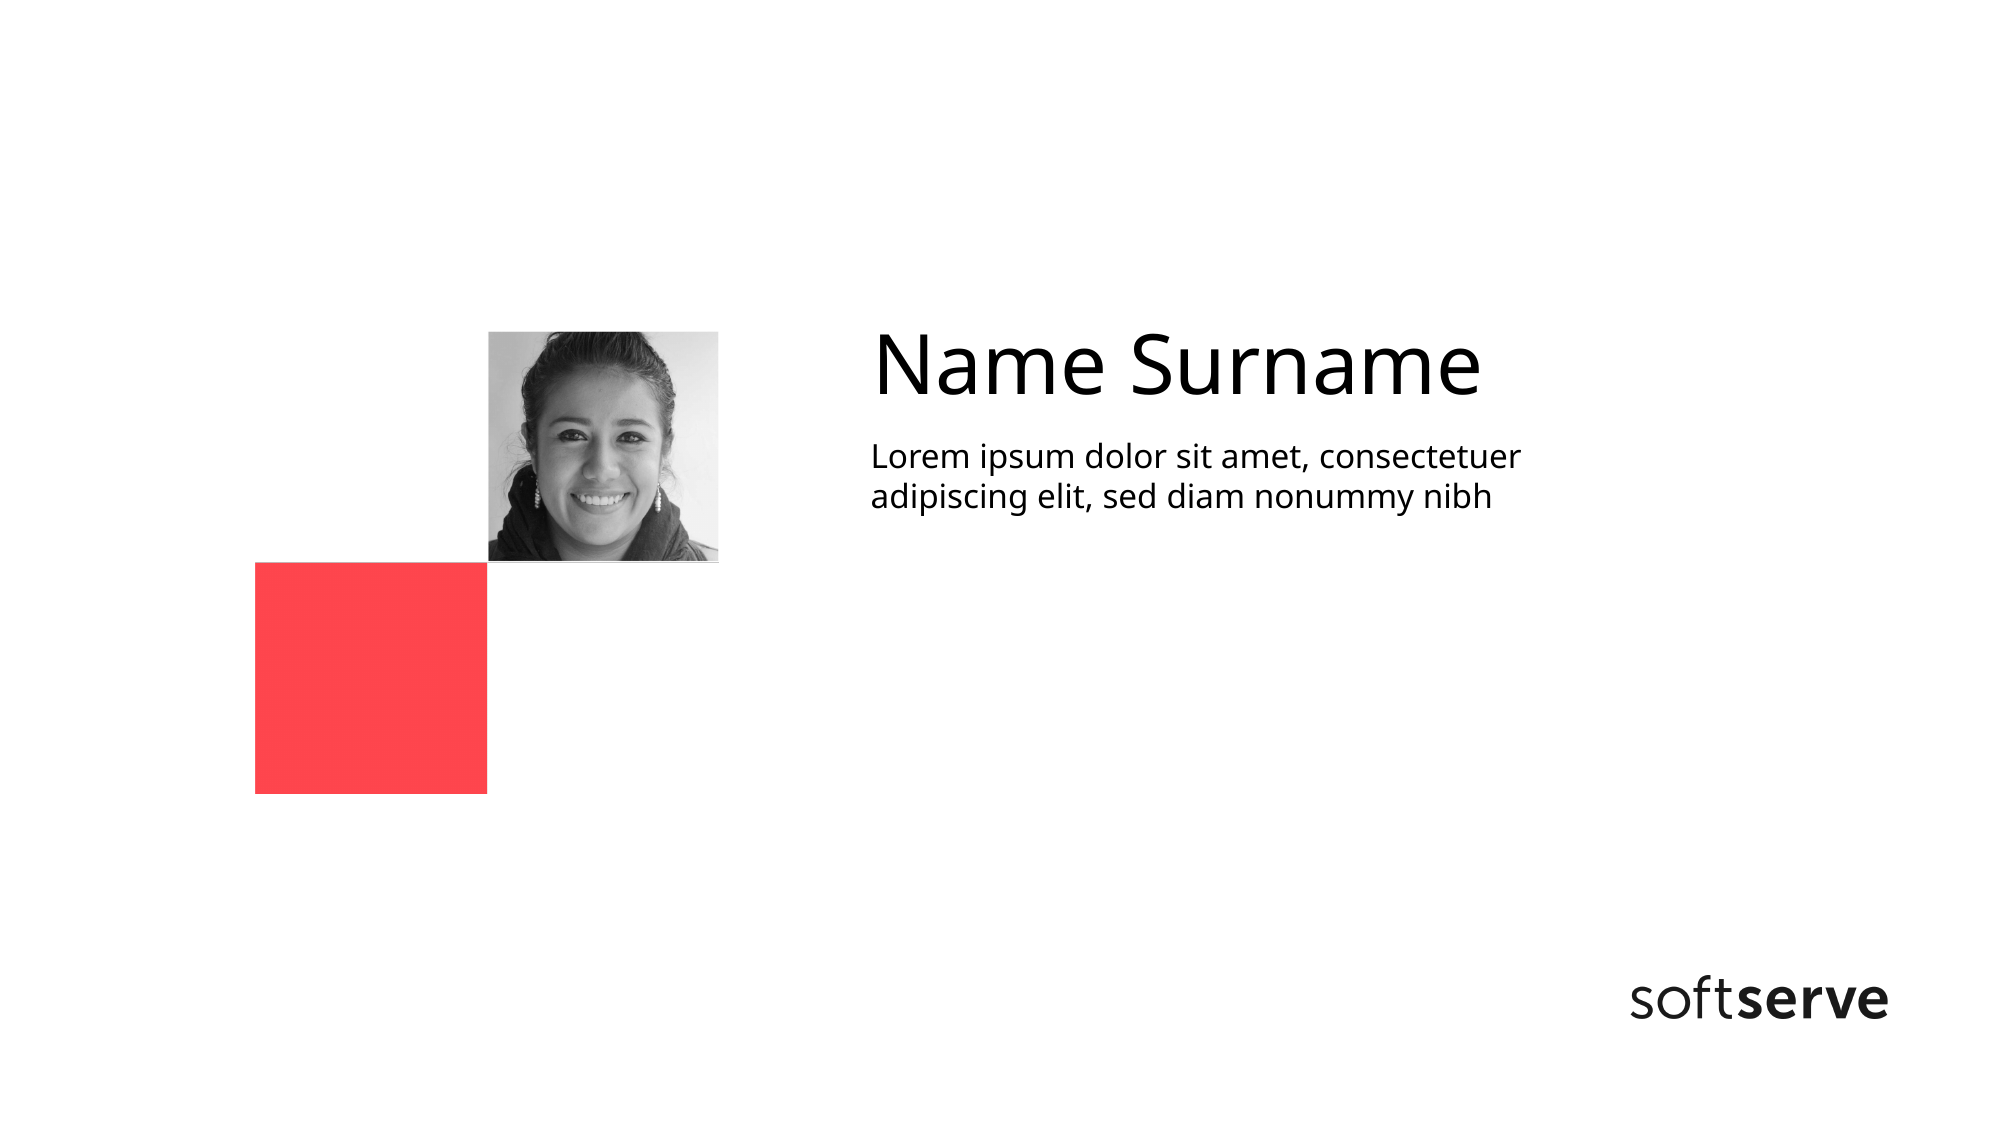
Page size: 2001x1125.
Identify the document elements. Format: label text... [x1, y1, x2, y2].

text_box Name Surname [858, 331, 1577, 416]
text_box Lorem ipsum dolor sit amet, consectetuer adipiscing elit, sed diam nonummy nibh [870, 427, 1590, 617]
picture [255, 331, 719, 794]
picture [1630, 975, 1888, 1019]
